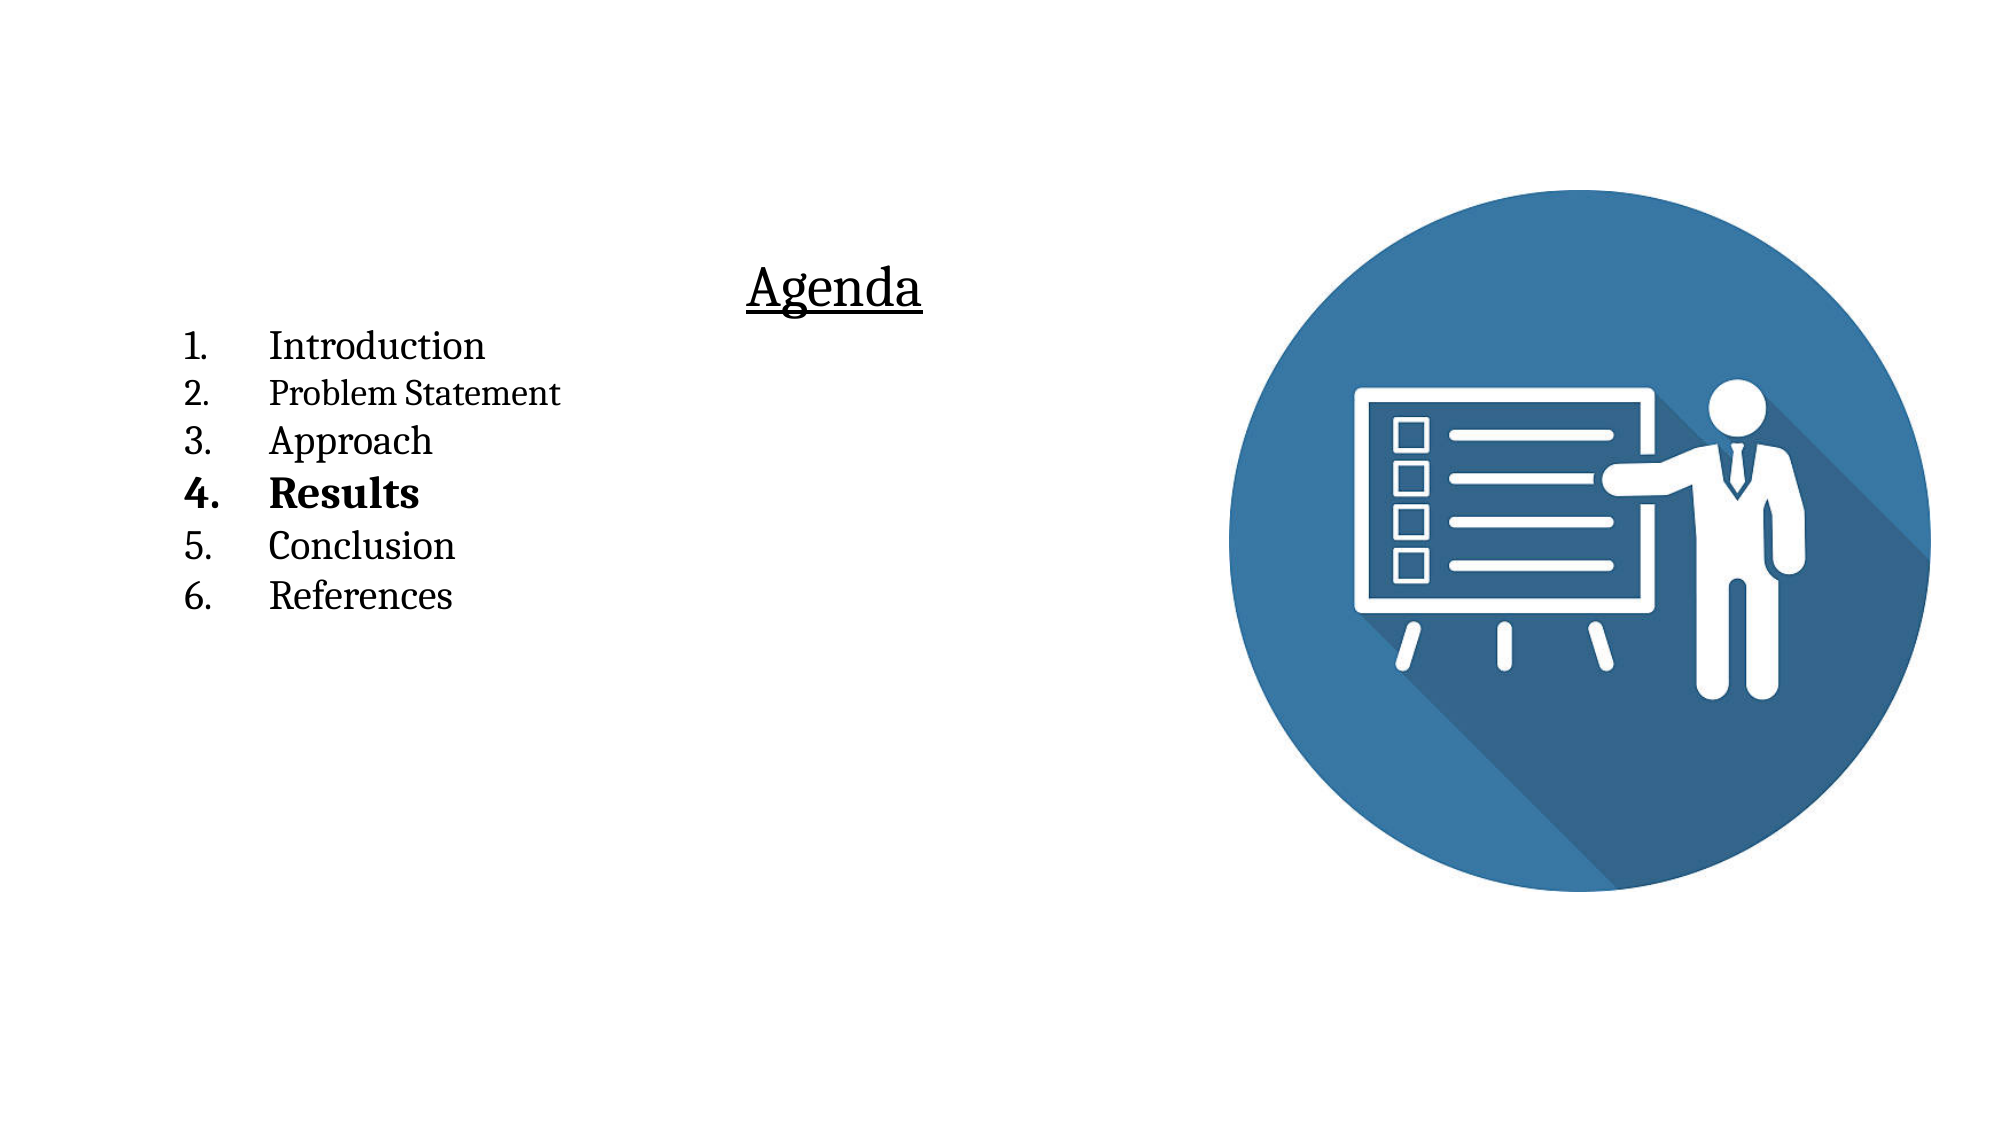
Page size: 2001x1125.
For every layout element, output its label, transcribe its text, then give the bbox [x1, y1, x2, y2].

text_box Agenda Introduction Problem Statement Approach Results Conclusion References [169, 240, 1229, 626]
picture [1229, 190, 1931, 892]
